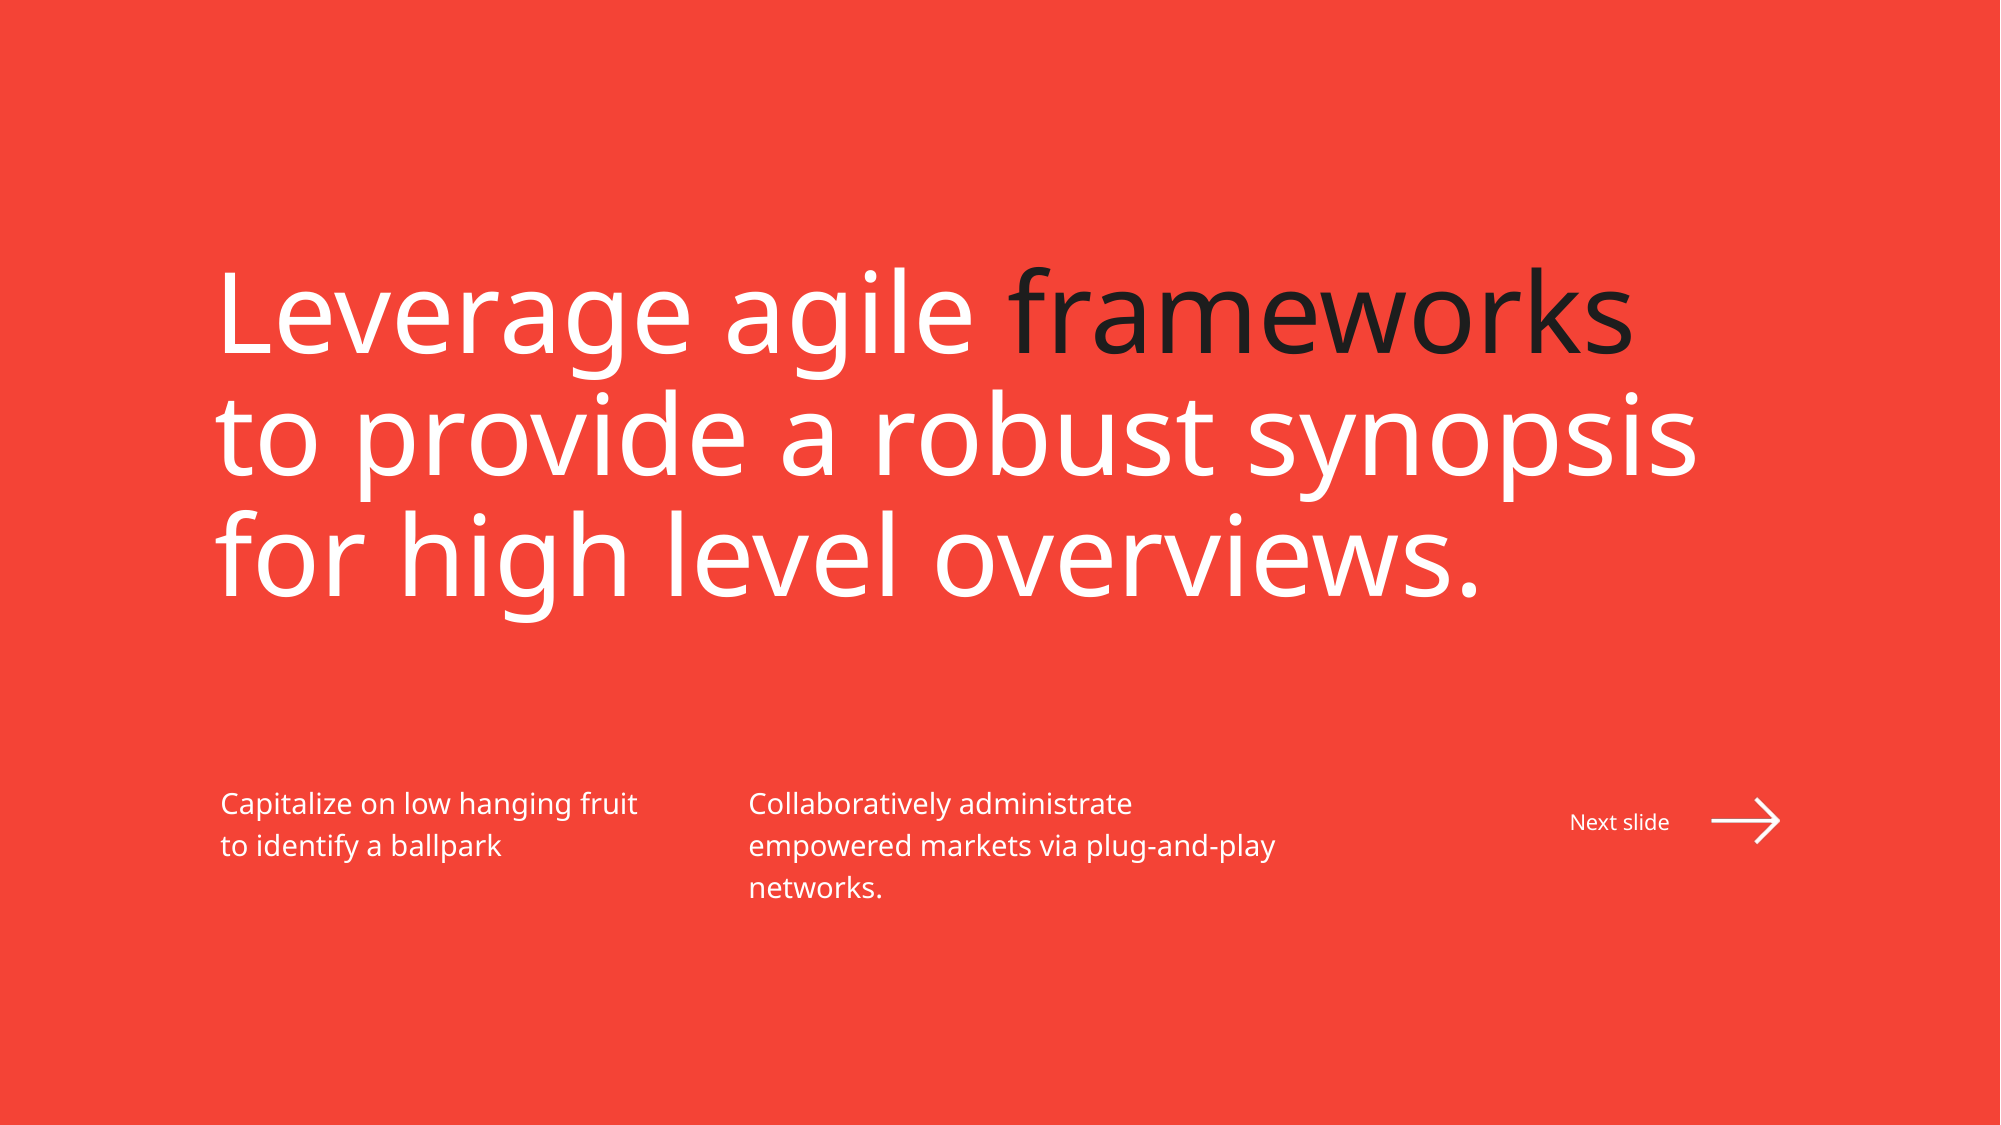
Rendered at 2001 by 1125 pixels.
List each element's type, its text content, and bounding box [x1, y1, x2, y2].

text_box Collaboratively administrate empowered markets via plug-and-play networks. [748, 778, 1318, 905]
text_box Next slide [1442, 803, 1685, 835]
picture [1709, 783, 1780, 854]
text_box Leverage agile frameworks to provide a robust synopsis for high level overviews. [214, 249, 1774, 621]
text_box Capitalize on low hanging fruit to identify a ballpark [220, 778, 724, 863]
